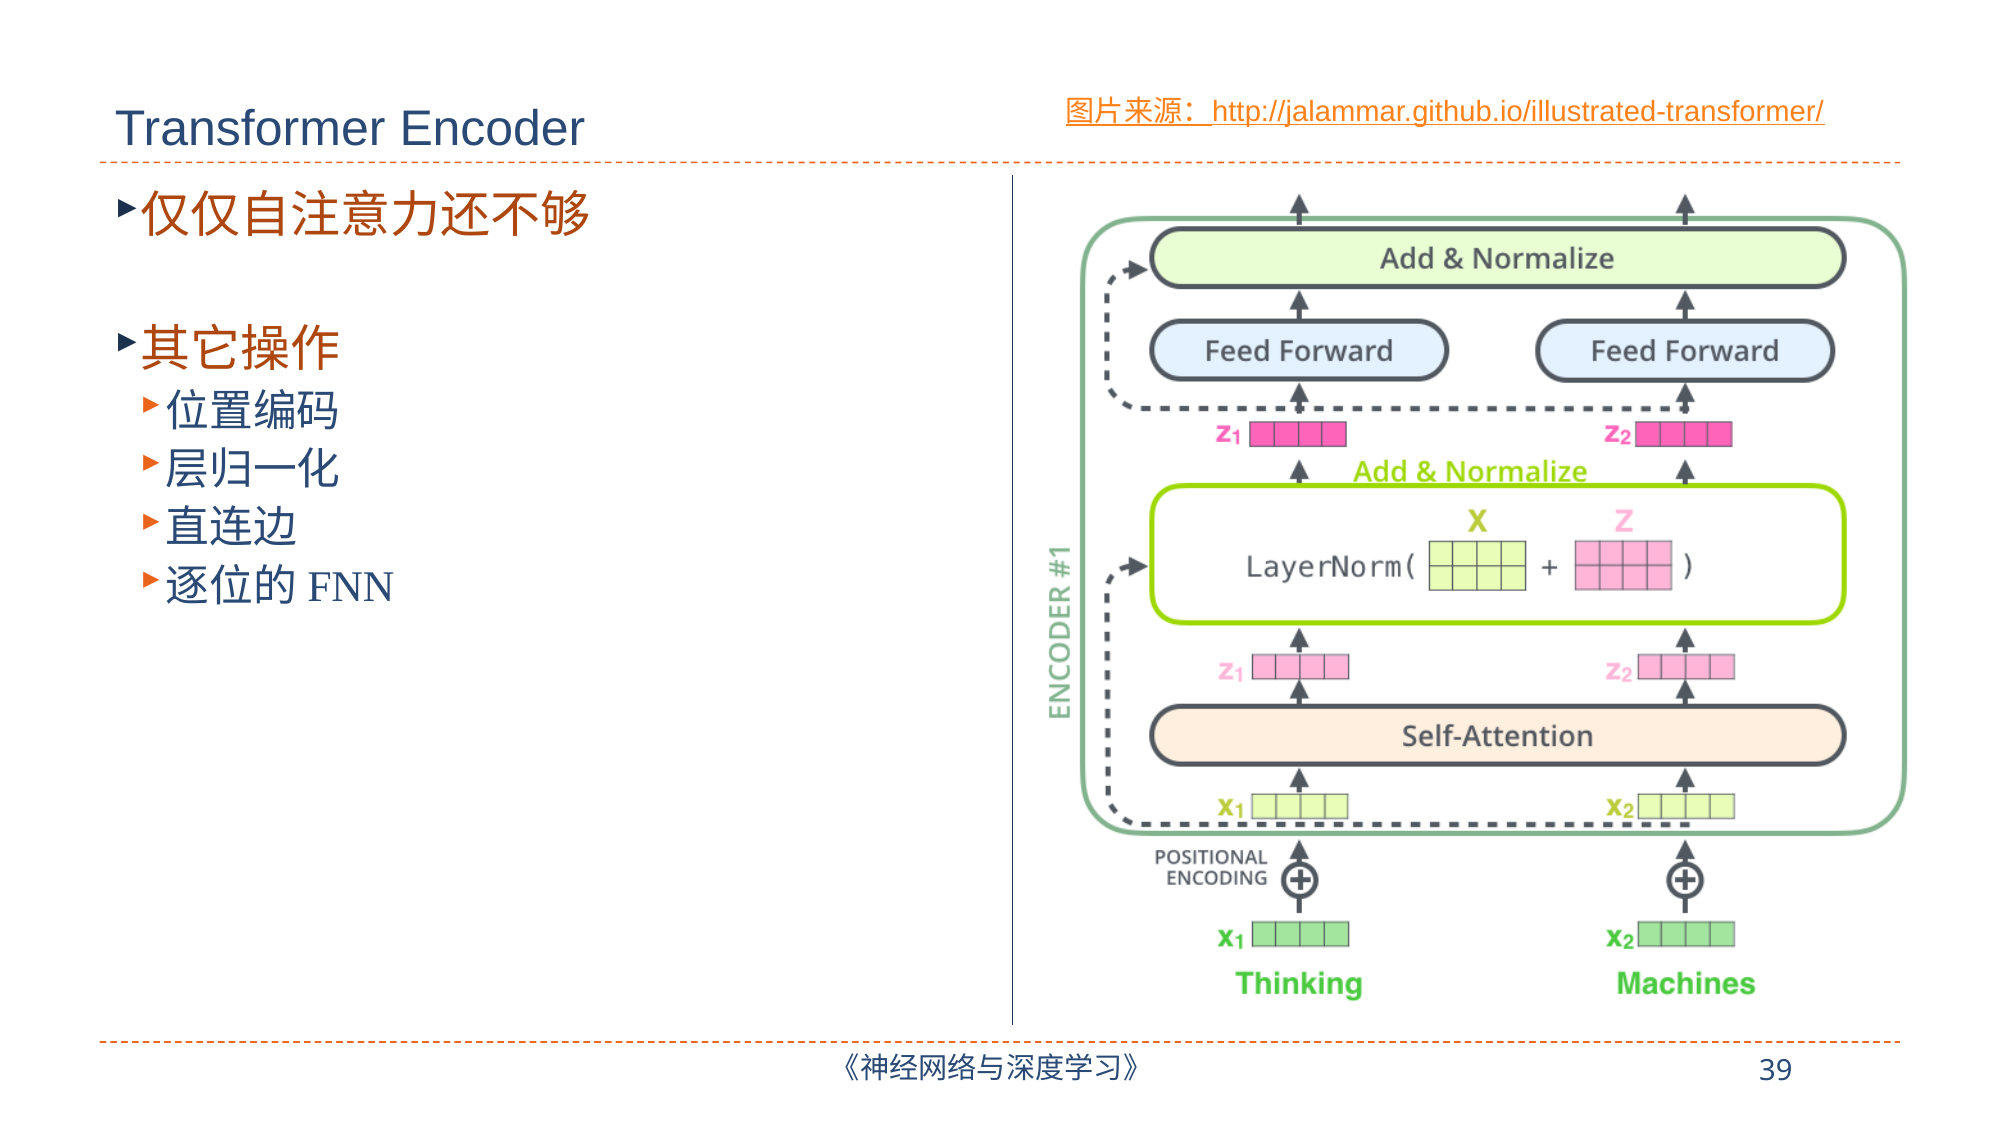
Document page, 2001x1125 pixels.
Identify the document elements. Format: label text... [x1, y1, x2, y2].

text_box 图片来源：http://jalammar.github.io/illustrated-transformer/ [1050, 85, 1840, 143]
title Transformer Encoder [99, 24, 1900, 164]
list 仅仅自注意力还不够 其它操作 位置编码 层归一化 直连边 逐位的FNN [99, 174, 1000, 1006]
picture [1024, 166, 1939, 1021]
